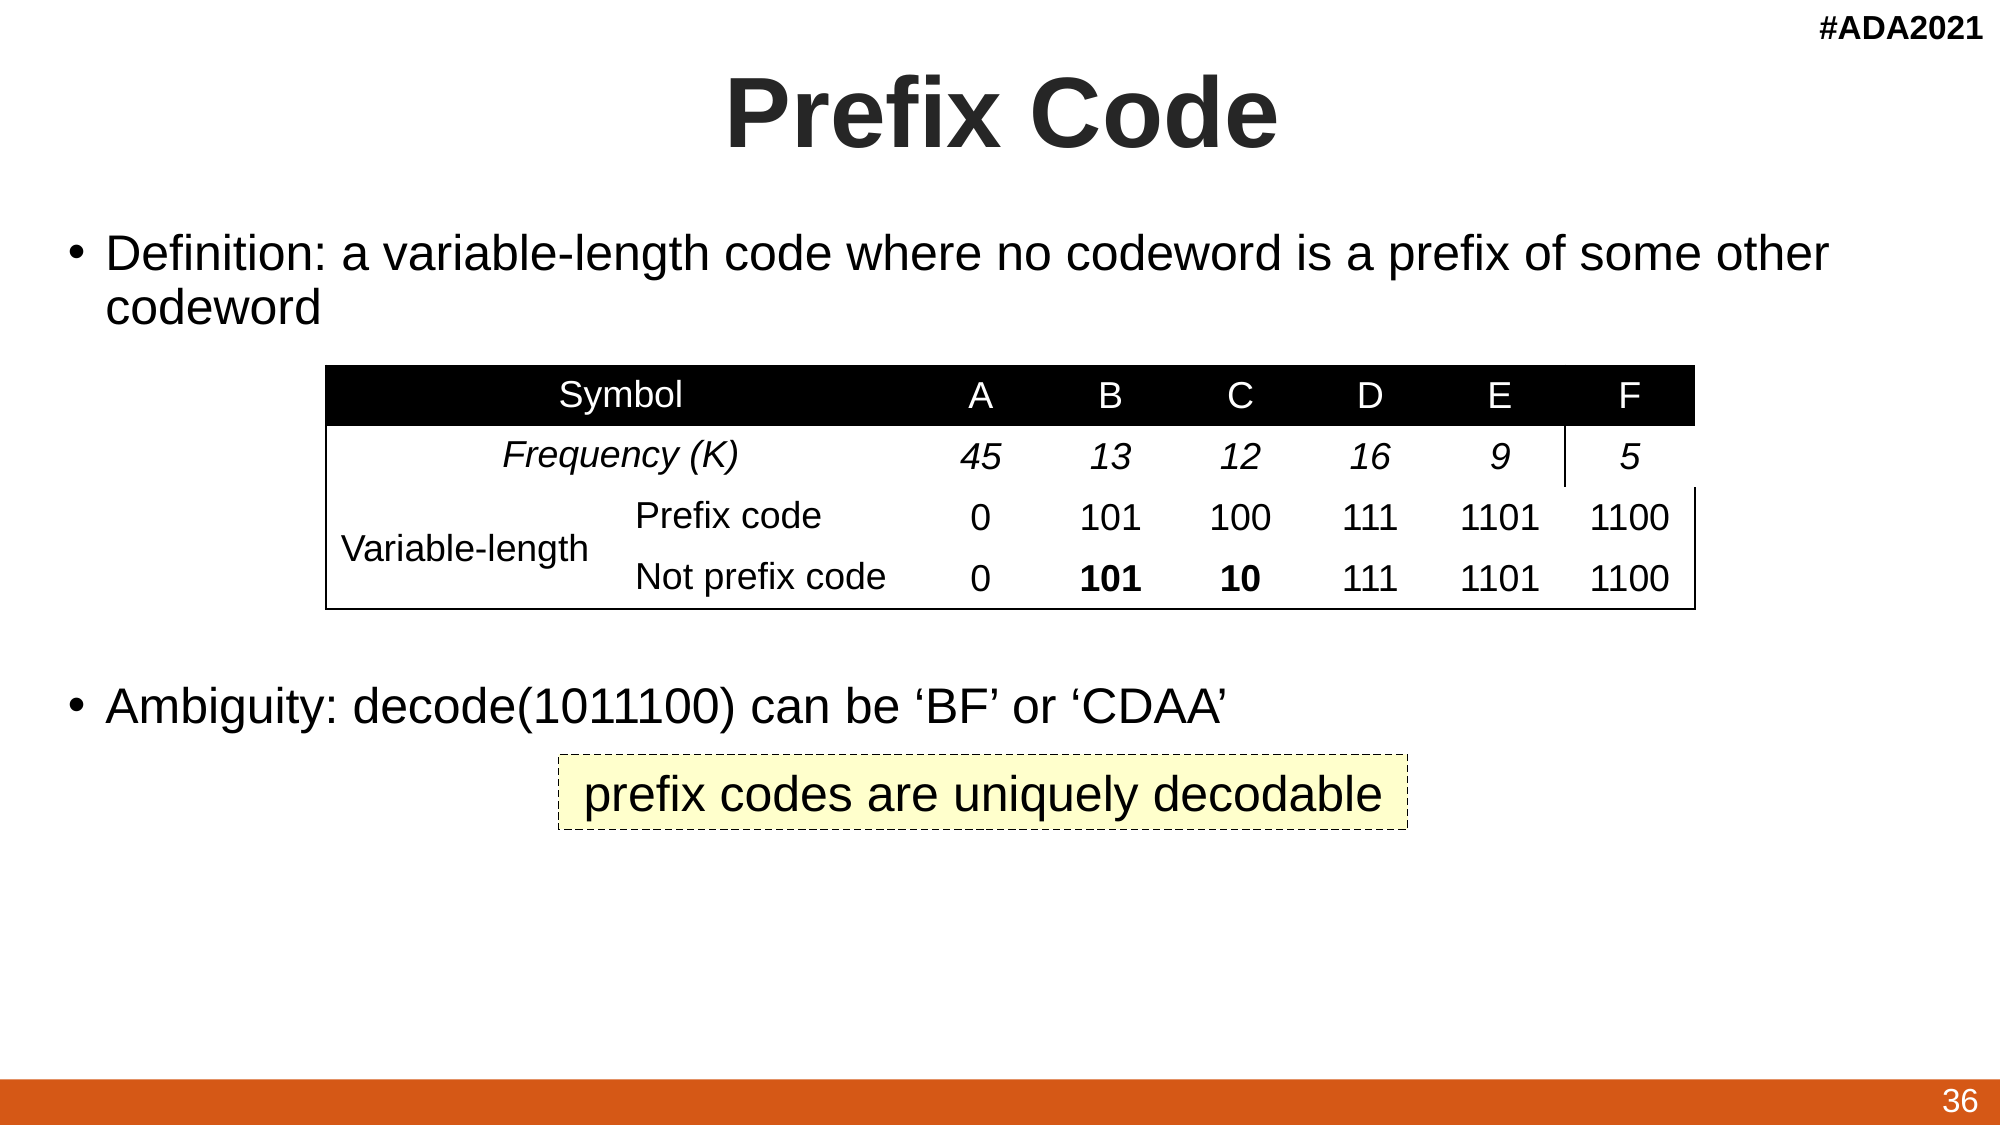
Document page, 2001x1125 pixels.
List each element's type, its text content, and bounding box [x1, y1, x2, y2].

table_cell 9 [1435, 426, 1564, 487]
table_cell Frequency (K) [327, 426, 916, 487]
table_cell 100 [1176, 487, 1305, 548]
table_cell 111 [1305, 548, 1435, 608]
table_cell 13 [1046, 426, 1176, 487]
table_header Symbol [327, 366, 916, 426]
table_cell 111 [1305, 487, 1435, 548]
table_cell 1100 [1565, 548, 1694, 608]
table_cell 101 [1046, 487, 1176, 548]
table_cell 1101 [1435, 548, 1565, 608]
table_cell 12 [1176, 426, 1305, 487]
table_cell 1100 [1565, 487, 1694, 548]
list Definition: a variable-length code where no codeword is a prefix of some other codeword Ambiguity: decode(1011100) can be ‘BF’ or ‘CDAA’ [53, 219, 1952, 1042]
text_box prefix codes are uniquely decodable [558, 754, 1408, 830]
list Prefix Code [53, 55, 1952, 175]
table_header F [1566, 366, 1695, 426]
table_cell 0 [916, 487, 1046, 548]
table_cell 16 [1305, 426, 1435, 487]
table_header B [1046, 366, 1176, 426]
table_cell 45 [916, 426, 1046, 487]
table_cell 1101 [1435, 487, 1565, 548]
table_cell 5 [1566, 426, 1695, 487]
table_header C [1176, 366, 1305, 426]
table_header D [1305, 366, 1435, 426]
table_cell Prefix code [620, 487, 916, 548]
table_cell 10 [1176, 548, 1305, 608]
slide_number 36 [1927, 1071, 2000, 1125]
table_header E [1435, 366, 1564, 426]
table_cell Not prefix code [620, 548, 916, 608]
table_header A [916, 366, 1046, 426]
table_cell 0 [916, 548, 1046, 608]
table_cell Variable-length [327, 487, 620, 608]
table_cell 101 [1046, 548, 1176, 608]
